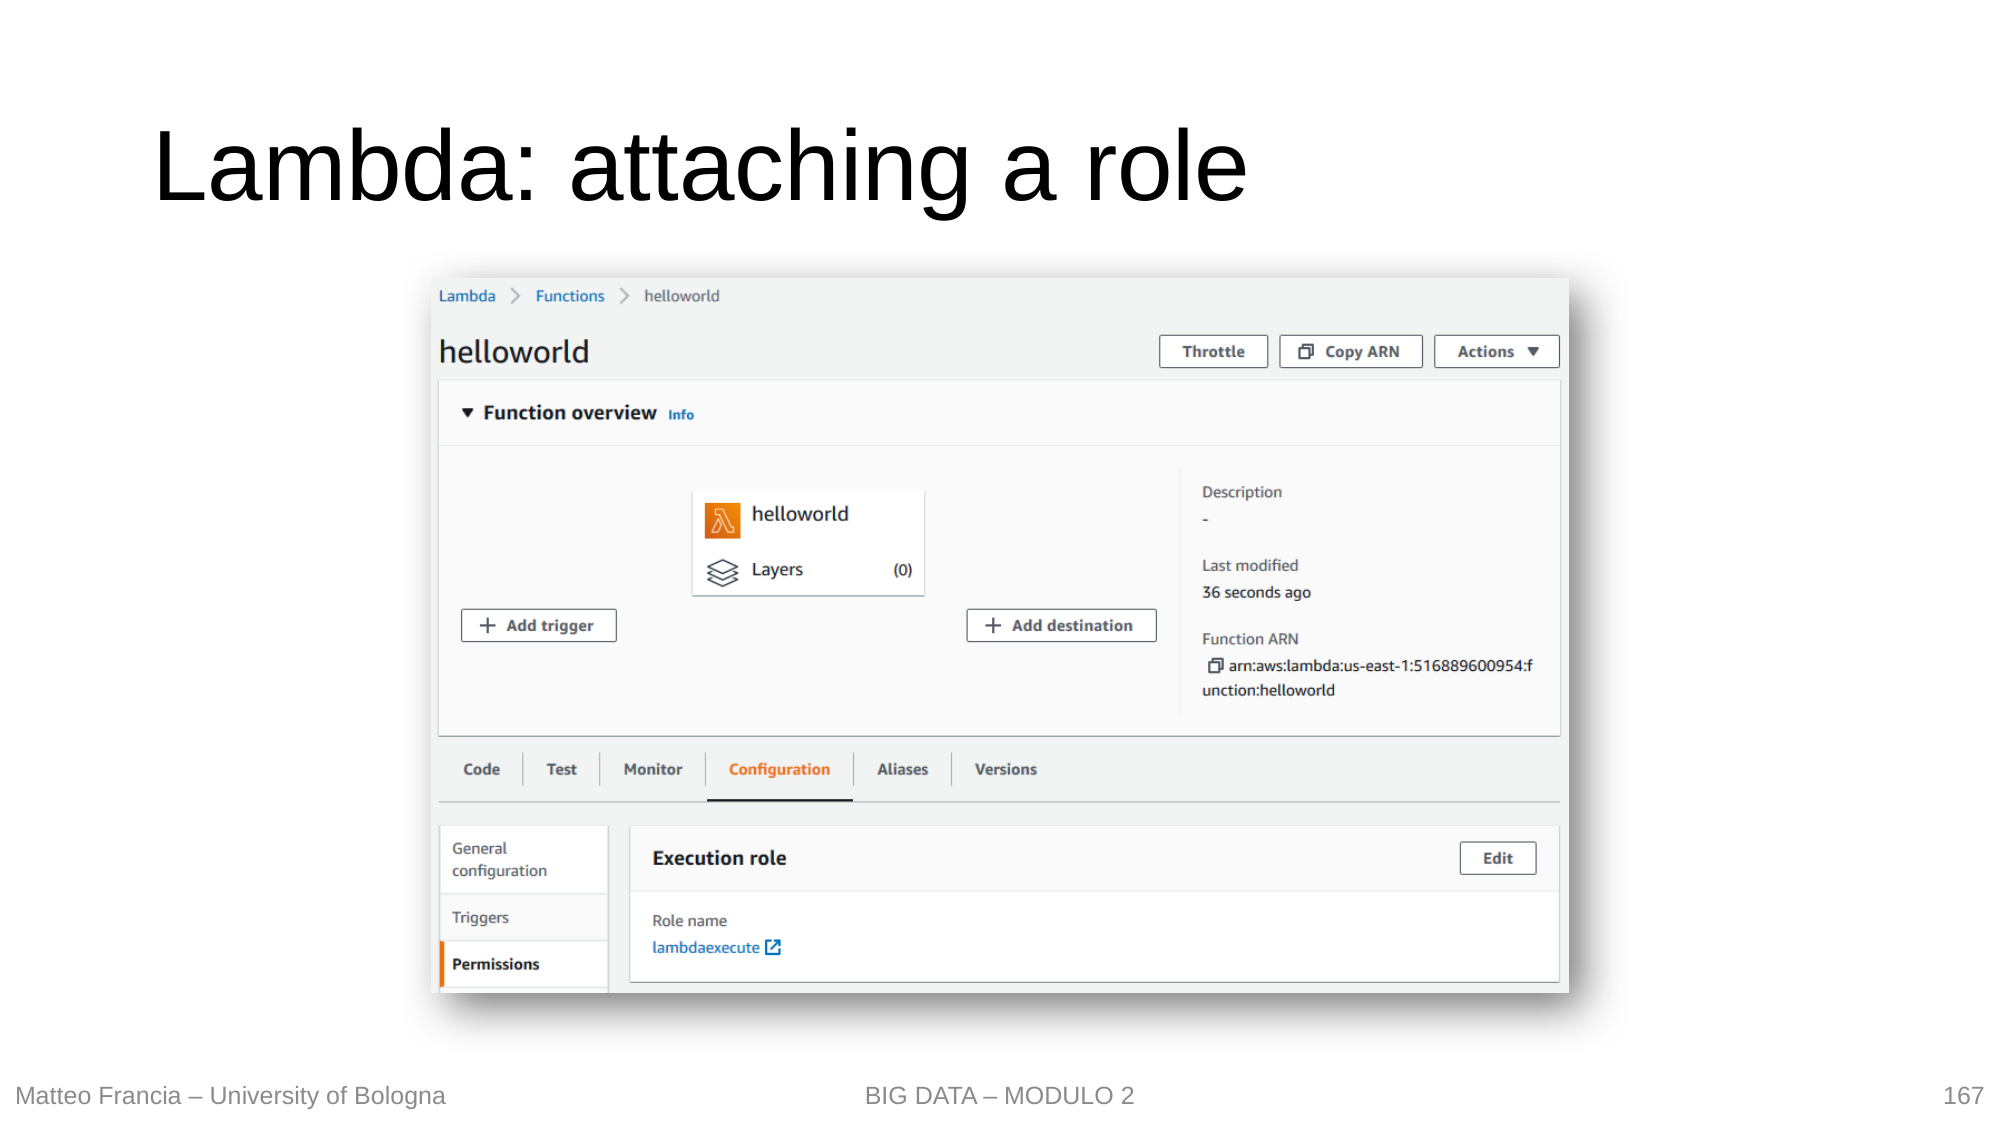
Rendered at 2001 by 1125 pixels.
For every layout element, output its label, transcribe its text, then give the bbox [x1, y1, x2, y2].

title Lambda: attaching a role [137, 59, 1863, 278]
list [431, 278, 1569, 993]
footer Matteo Francia – University of Bologna [0, 1065, 466, 1125]
slide_number 167 [1550, 1065, 2000, 1125]
